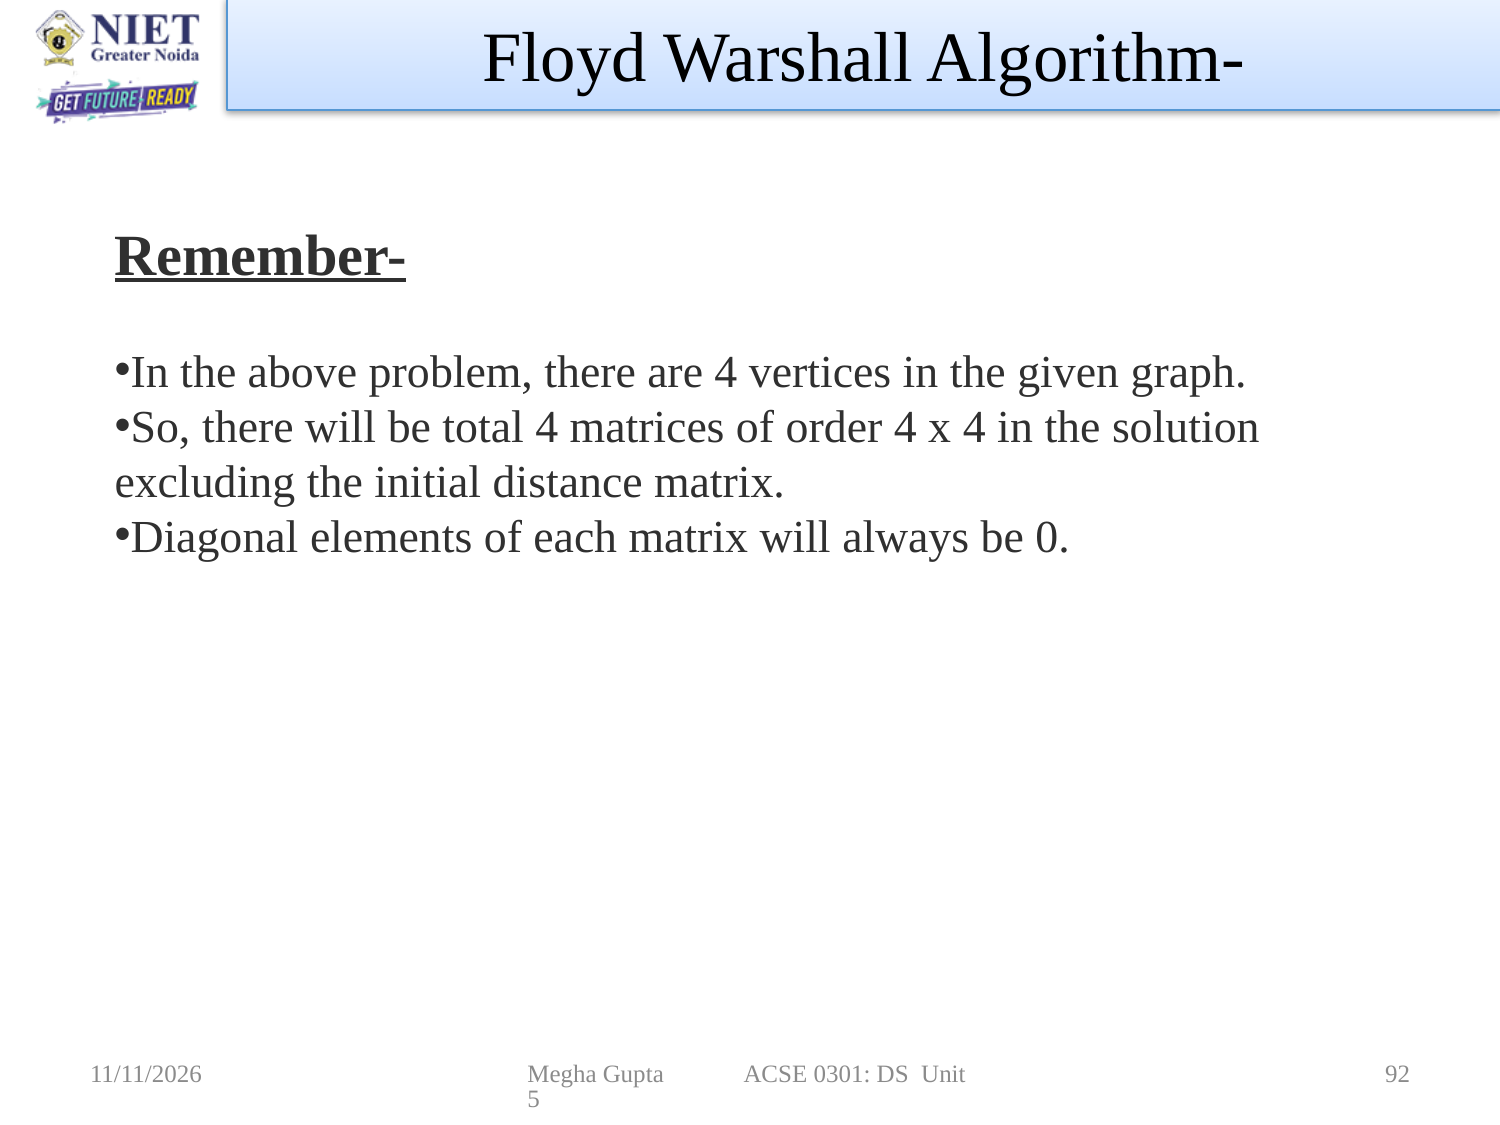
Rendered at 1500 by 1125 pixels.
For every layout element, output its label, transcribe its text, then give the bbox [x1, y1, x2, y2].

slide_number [75, 1042, 425, 1103]
picture [0, 0, 236, 135]
slide_number 92 [1074, 1042, 1425, 1103]
text_box Floyd Warshall Algorithm- [238, 0, 1500, 111]
text_box Remember- In the above problem, there are 4 vertices in the given graph. So, there will be total 4 matrices of order 4 x 4 in the solution excluding the initial distance matrix. Diagonal elements of each matrix will always be 0. [99, 209, 1463, 569]
footer Megha Gupta ACSE 0301: DS Unit 5 [512, 1042, 988, 1103]
